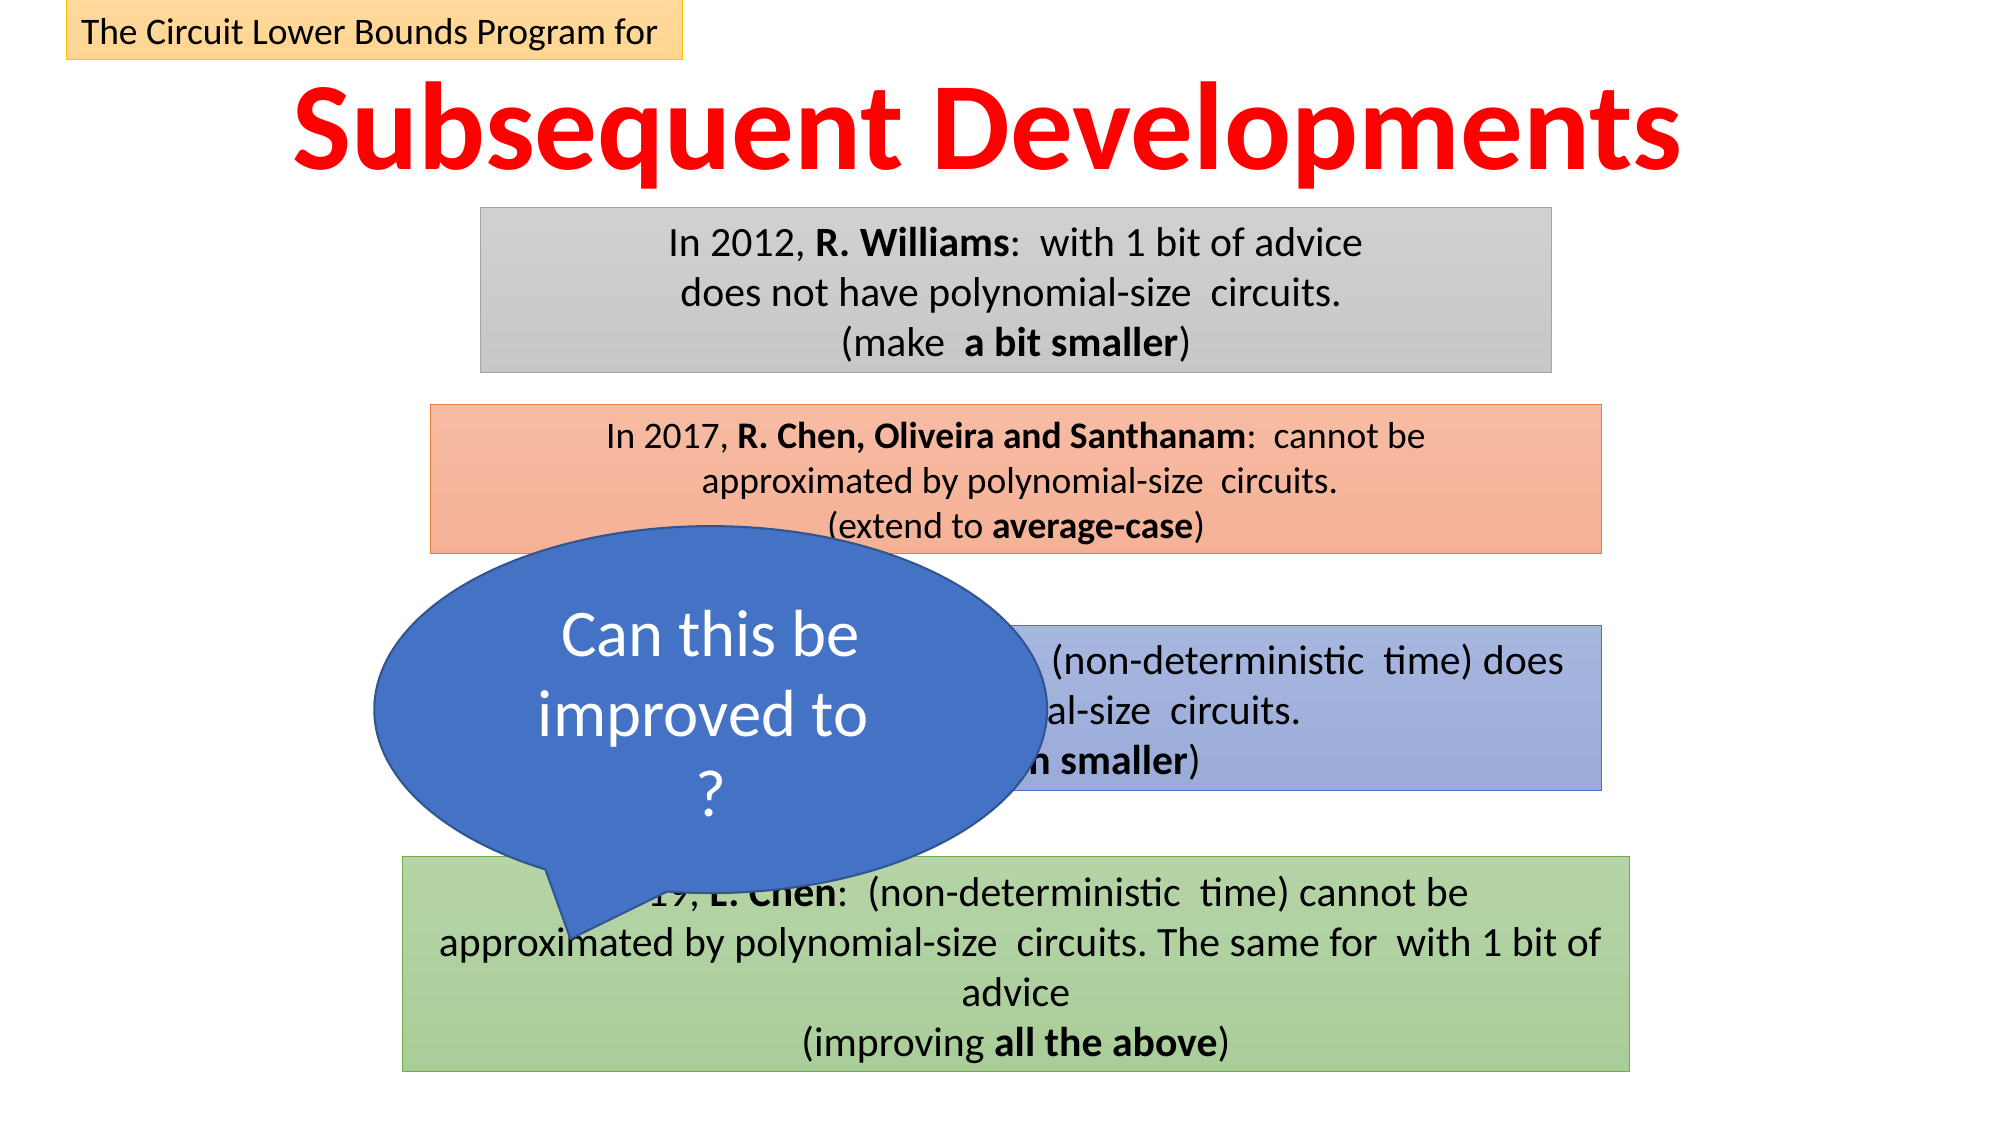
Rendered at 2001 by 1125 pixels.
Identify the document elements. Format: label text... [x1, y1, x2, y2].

text_box Subsequent Developments [10, 50, 1965, 208]
